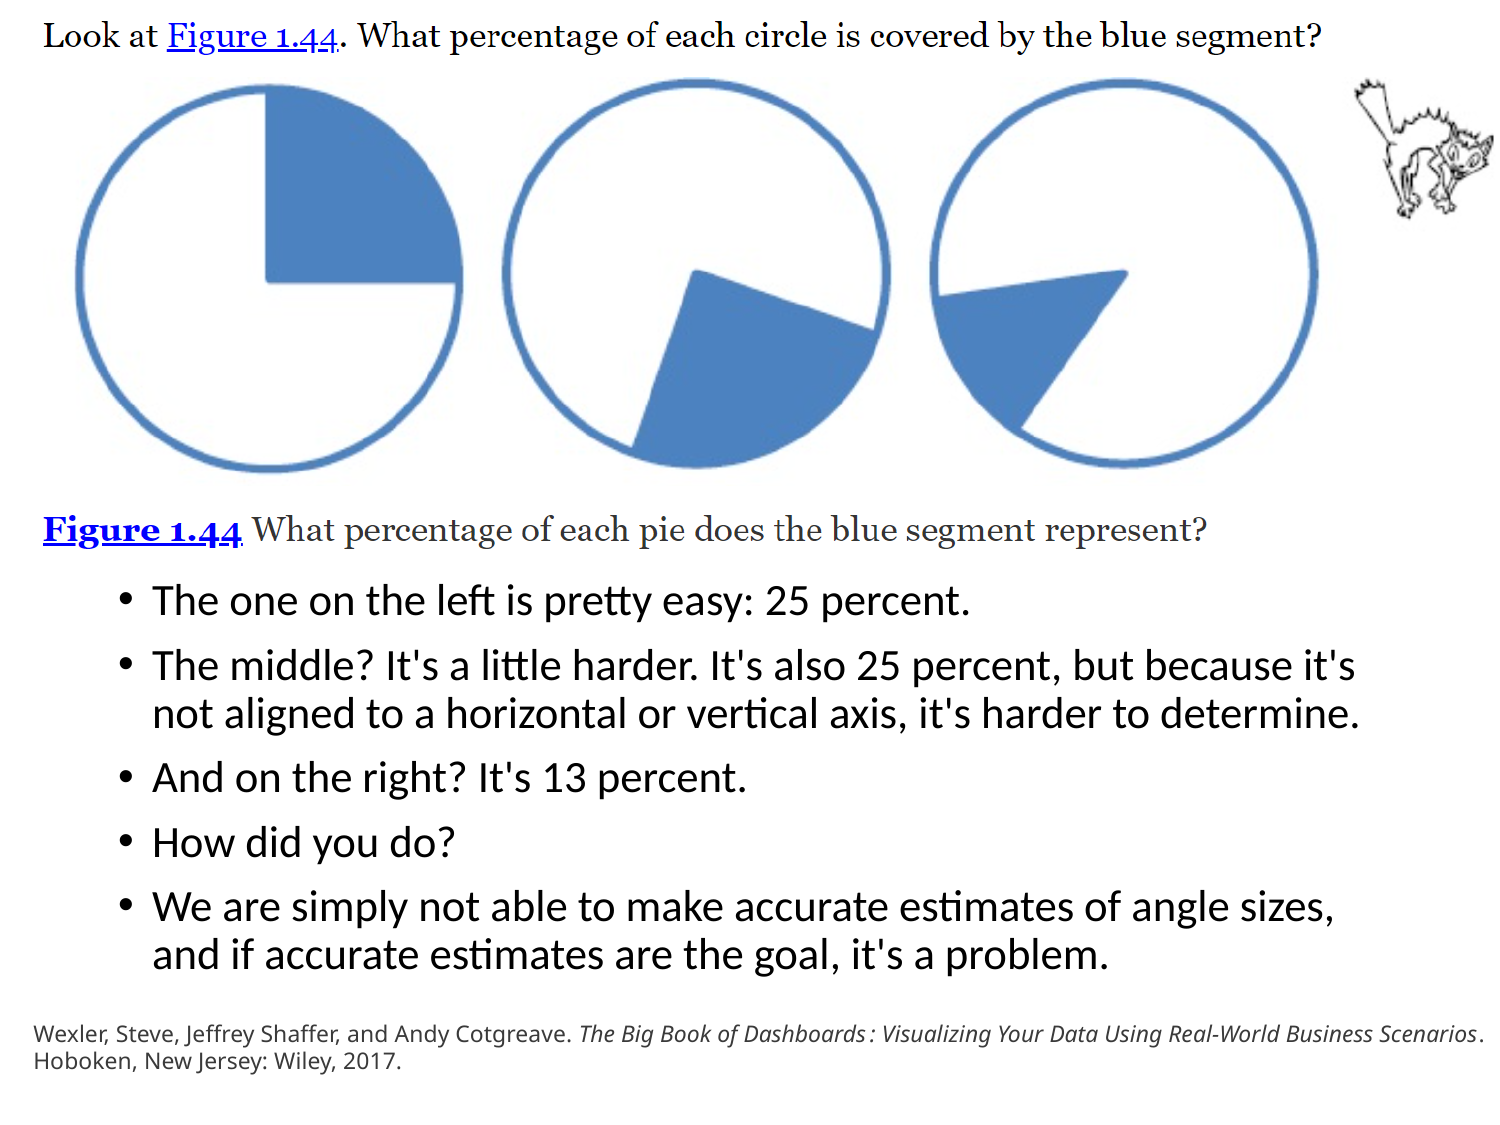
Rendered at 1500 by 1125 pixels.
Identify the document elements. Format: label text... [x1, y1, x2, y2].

text_box Wexler, Steve, Jeffrey Shaffer, and Andy Cotgreave. The Big Book of Dashboards : Visualizing Your Data Using Real-World Business Scenarios. Hoboken, New Jersey: Wiley, 2017. [18, 1012, 1500, 1082]
list The one on the left is pretty easy: 25 percent. The middle? It's a little harder. It's also 25 percent, but because it's not aligned to a horizontal or vertical axis, it's harder to determine. And on the right? It's 13 percent. How did you do? We are simply not able to make accurate estimates of angle sizes, and if accurate estimates are the goal, it's a problem. [103, 570, 1397, 1012]
picture [12, 7, 1500, 570]
